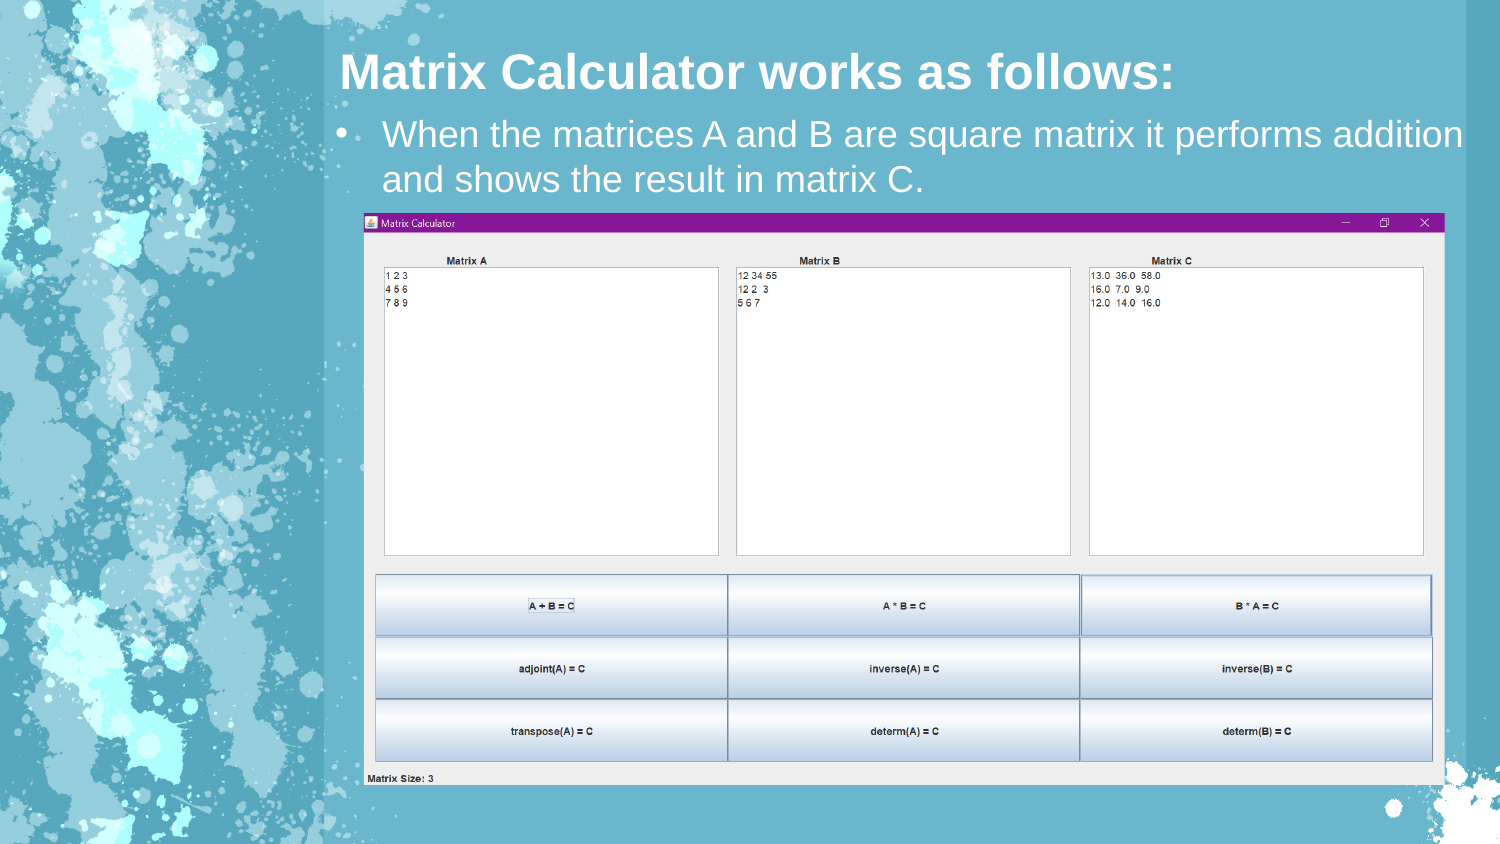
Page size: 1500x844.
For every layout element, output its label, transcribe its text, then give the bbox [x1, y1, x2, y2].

text_box Matrix Calculator works as follows: [324, 32, 1322, 102]
picture [0, 0, 1500, 844]
text_box When the matrices A and B are square matrix it performs addition and shows the result in matrix C. [320, 102, 1495, 208]
